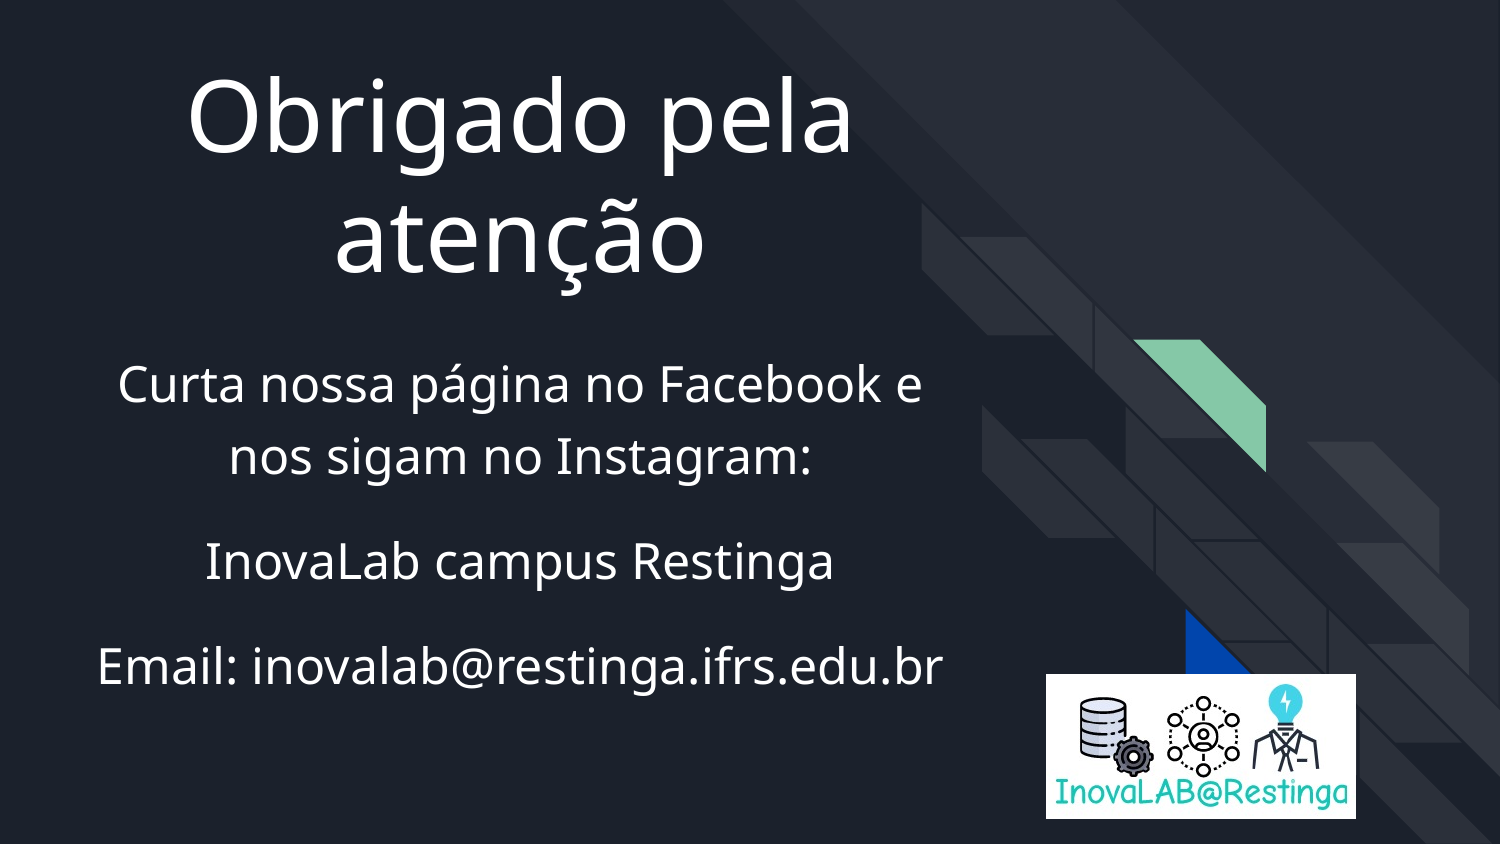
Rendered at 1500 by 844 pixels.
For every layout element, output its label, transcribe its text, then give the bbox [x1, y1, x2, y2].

title Obrigado pela atenção [136, 37, 906, 297]
list Curta nossa página no Facebook e nos sigam no Instagram: InovaLab campus Restinga Email: inovalab@restinga.ifrs.edu.br [61, 325, 980, 828]
picture [1045, 674, 1356, 819]
